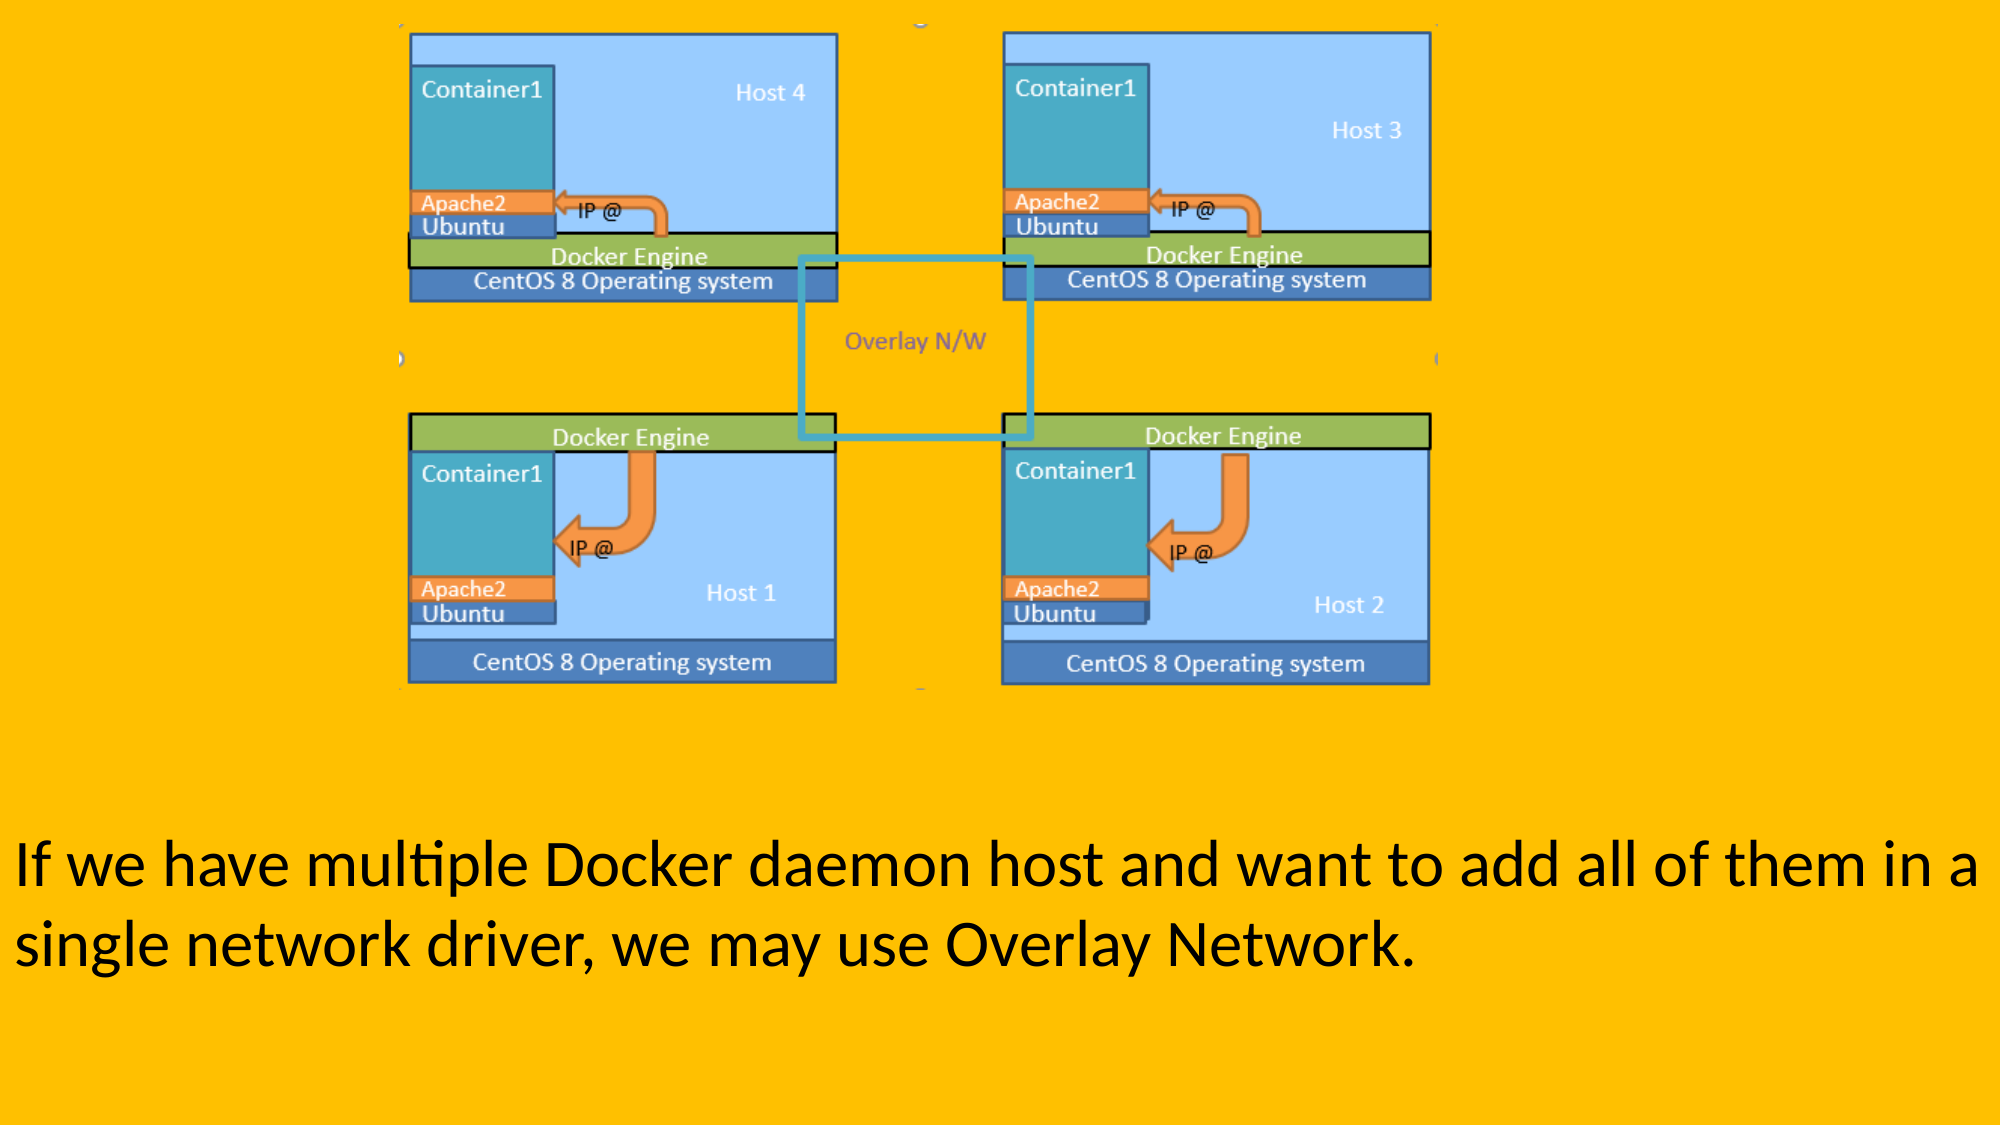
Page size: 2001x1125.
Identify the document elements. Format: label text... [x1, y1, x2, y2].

text_box If we have multiple Docker daemon host and want to add all of them in a single network driver, we may use Overlay Network. [0, 812, 2000, 1123]
picture [399, 24, 1438, 690]
